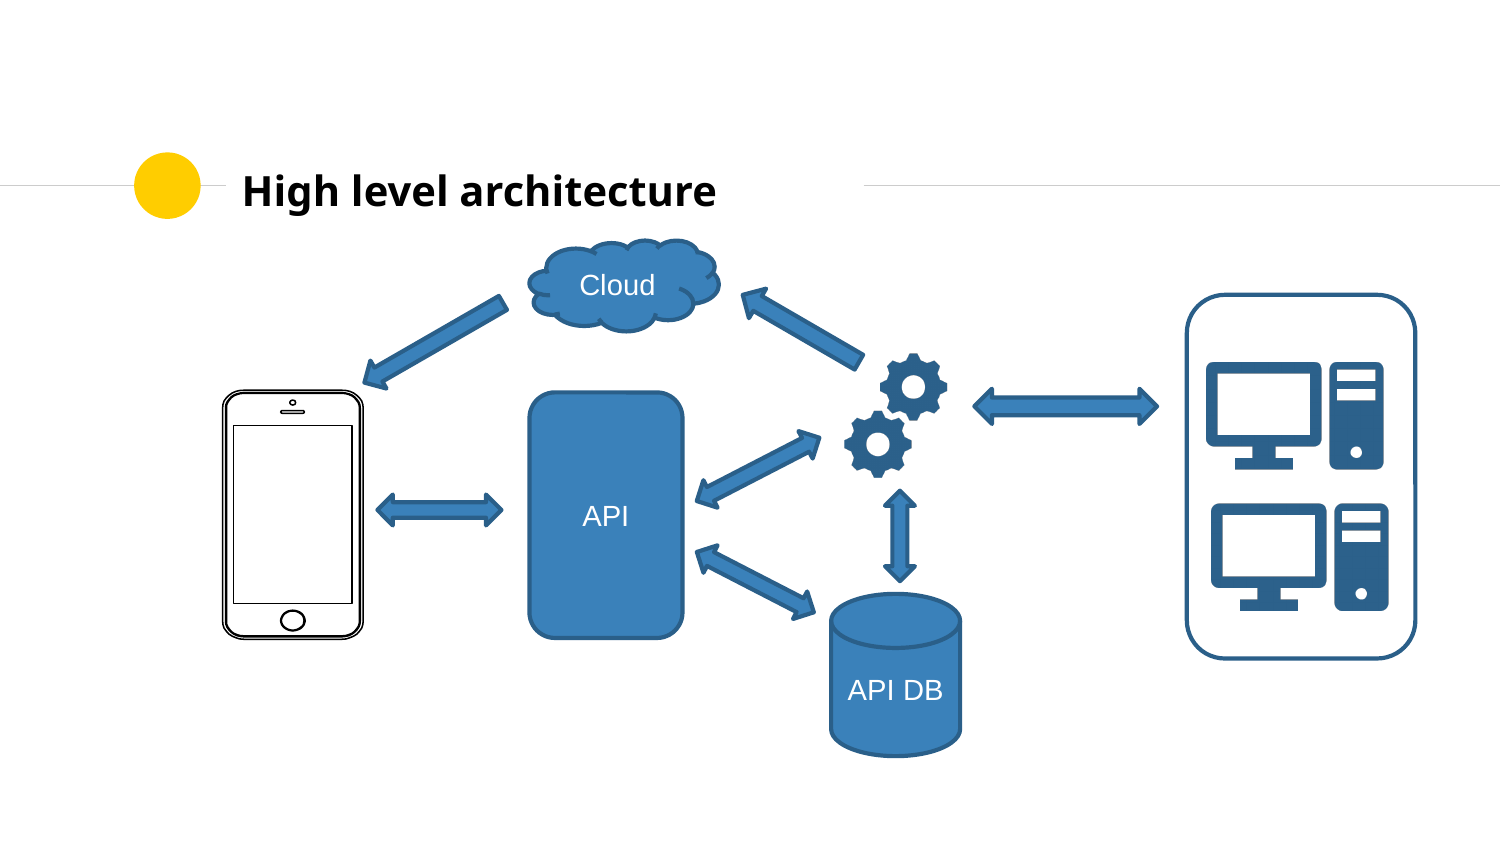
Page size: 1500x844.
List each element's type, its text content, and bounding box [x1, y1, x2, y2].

picture [1202, 323, 1392, 649]
text_box [740, 286, 841, 350]
text_box [1184, 292, 1418, 661]
text_box Cloud [527, 238, 721, 334]
text_box [694, 429, 815, 510]
text_box [977, 386, 1160, 426]
text_box [222, 390, 364, 640]
text_box API DB [829, 591, 963, 759]
text_box [362, 293, 510, 391]
text_box API [527, 390, 685, 641]
text_box [883, 500, 917, 584]
title High level architecture [226, 153, 863, 226]
picture [820, 340, 972, 491]
text_box [694, 543, 816, 621]
text_box [375, 492, 504, 528]
